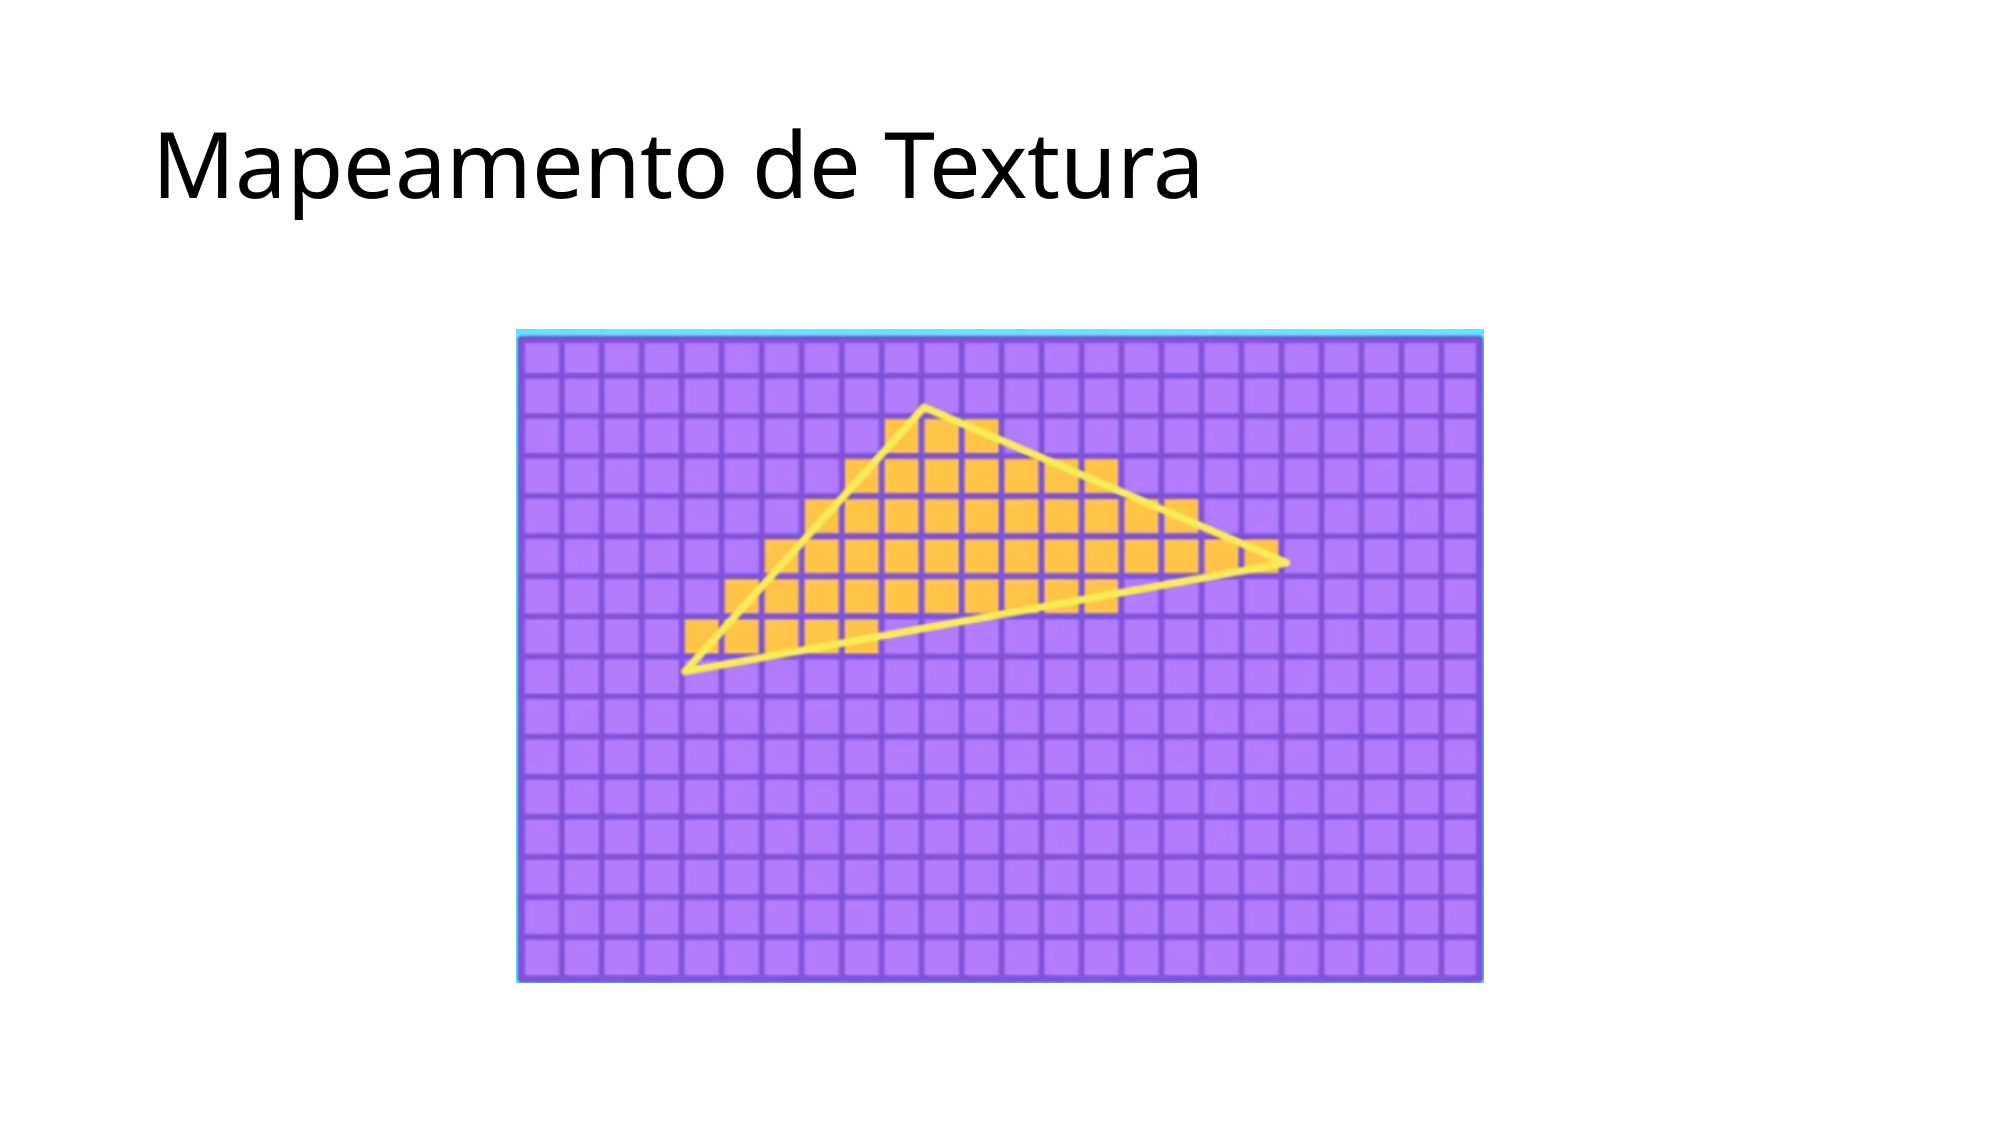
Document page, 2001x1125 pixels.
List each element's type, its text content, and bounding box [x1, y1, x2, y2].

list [516, 329, 1484, 983]
title Mapeamento de Textura [137, 59, 1863, 278]
